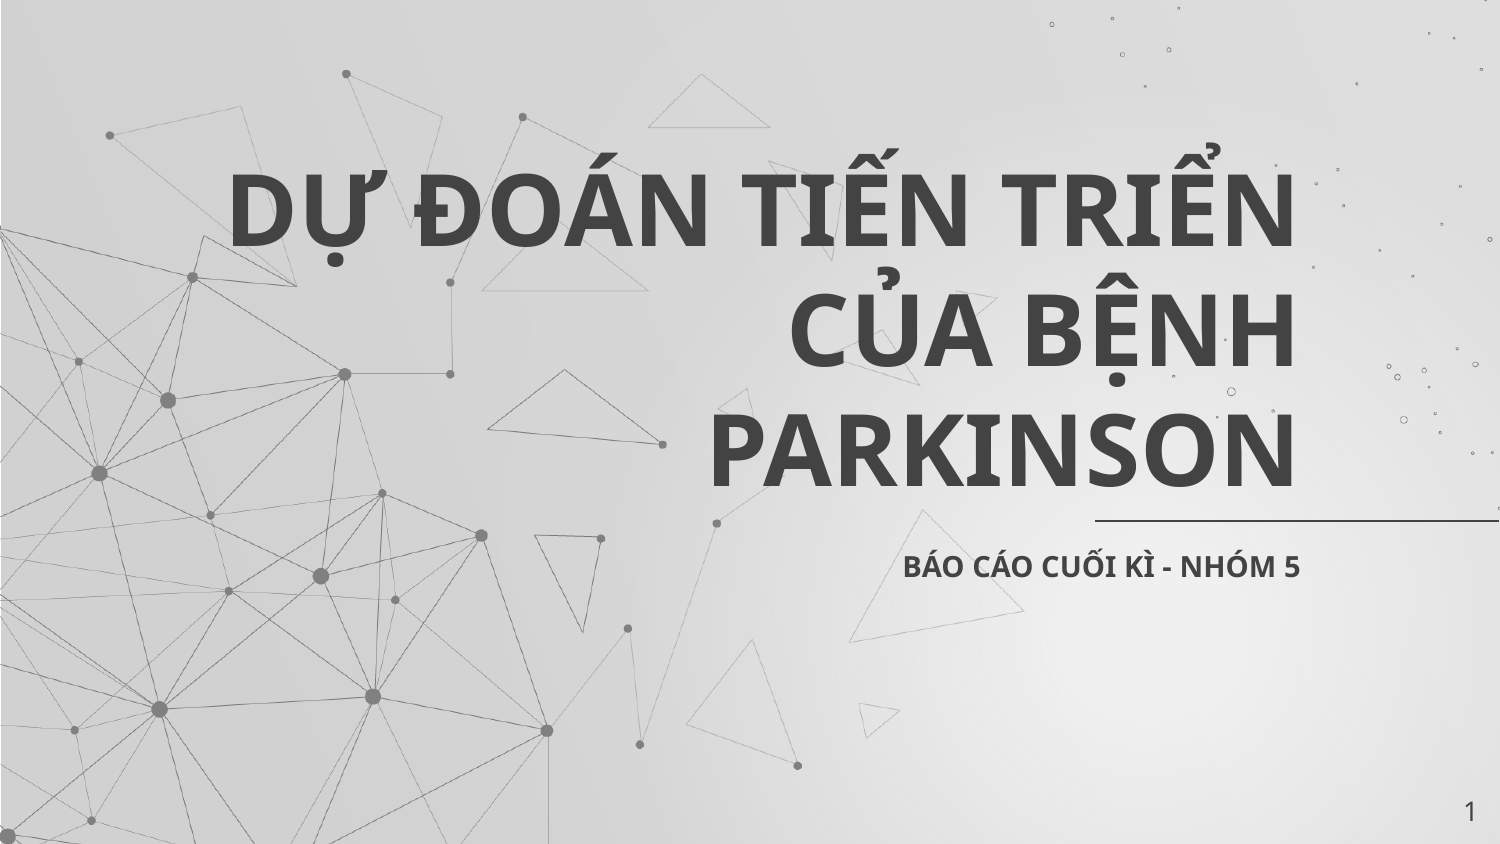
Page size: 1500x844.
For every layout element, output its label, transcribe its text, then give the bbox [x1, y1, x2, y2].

slide_number 1 [1403, 779, 1494, 844]
picture [0, 0, 1500, 844]
title DỰ ĐOÁN TIẾN TRIỂN CỦA BỆNH PARKINSON [186, 228, 1317, 521]
subtitle BÁO CÁO CUỐI KÌ - NHÓM 5 [602, 534, 1316, 599]
